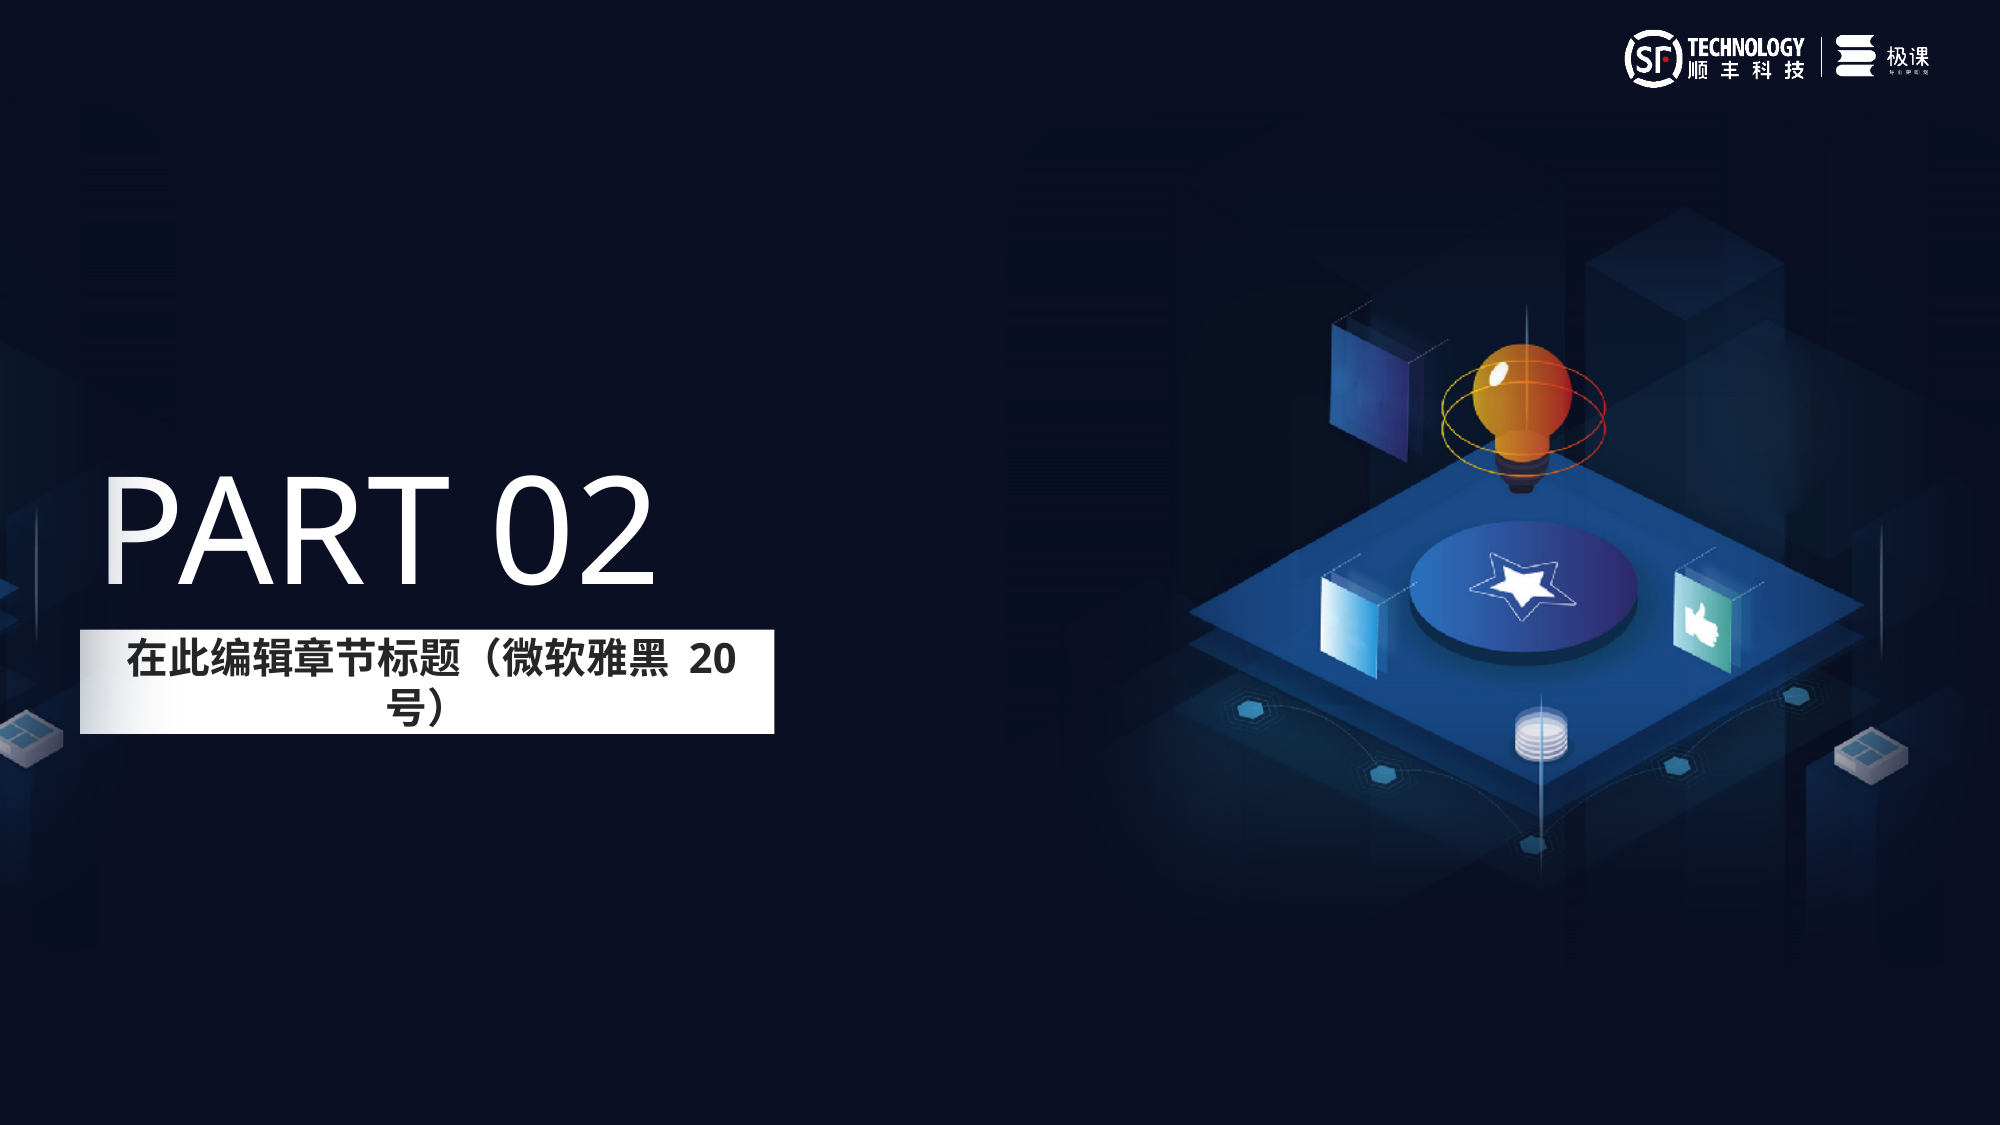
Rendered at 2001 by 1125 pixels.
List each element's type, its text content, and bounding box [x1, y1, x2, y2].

text_box 在此编辑章节标题（微软雅黑 20号） [183, 629, 775, 735]
picture [1834, 35, 1929, 92]
picture [0, 89, 183, 962]
text_box PART 02 [183, 427, 691, 622]
picture [999, 0, 2000, 979]
